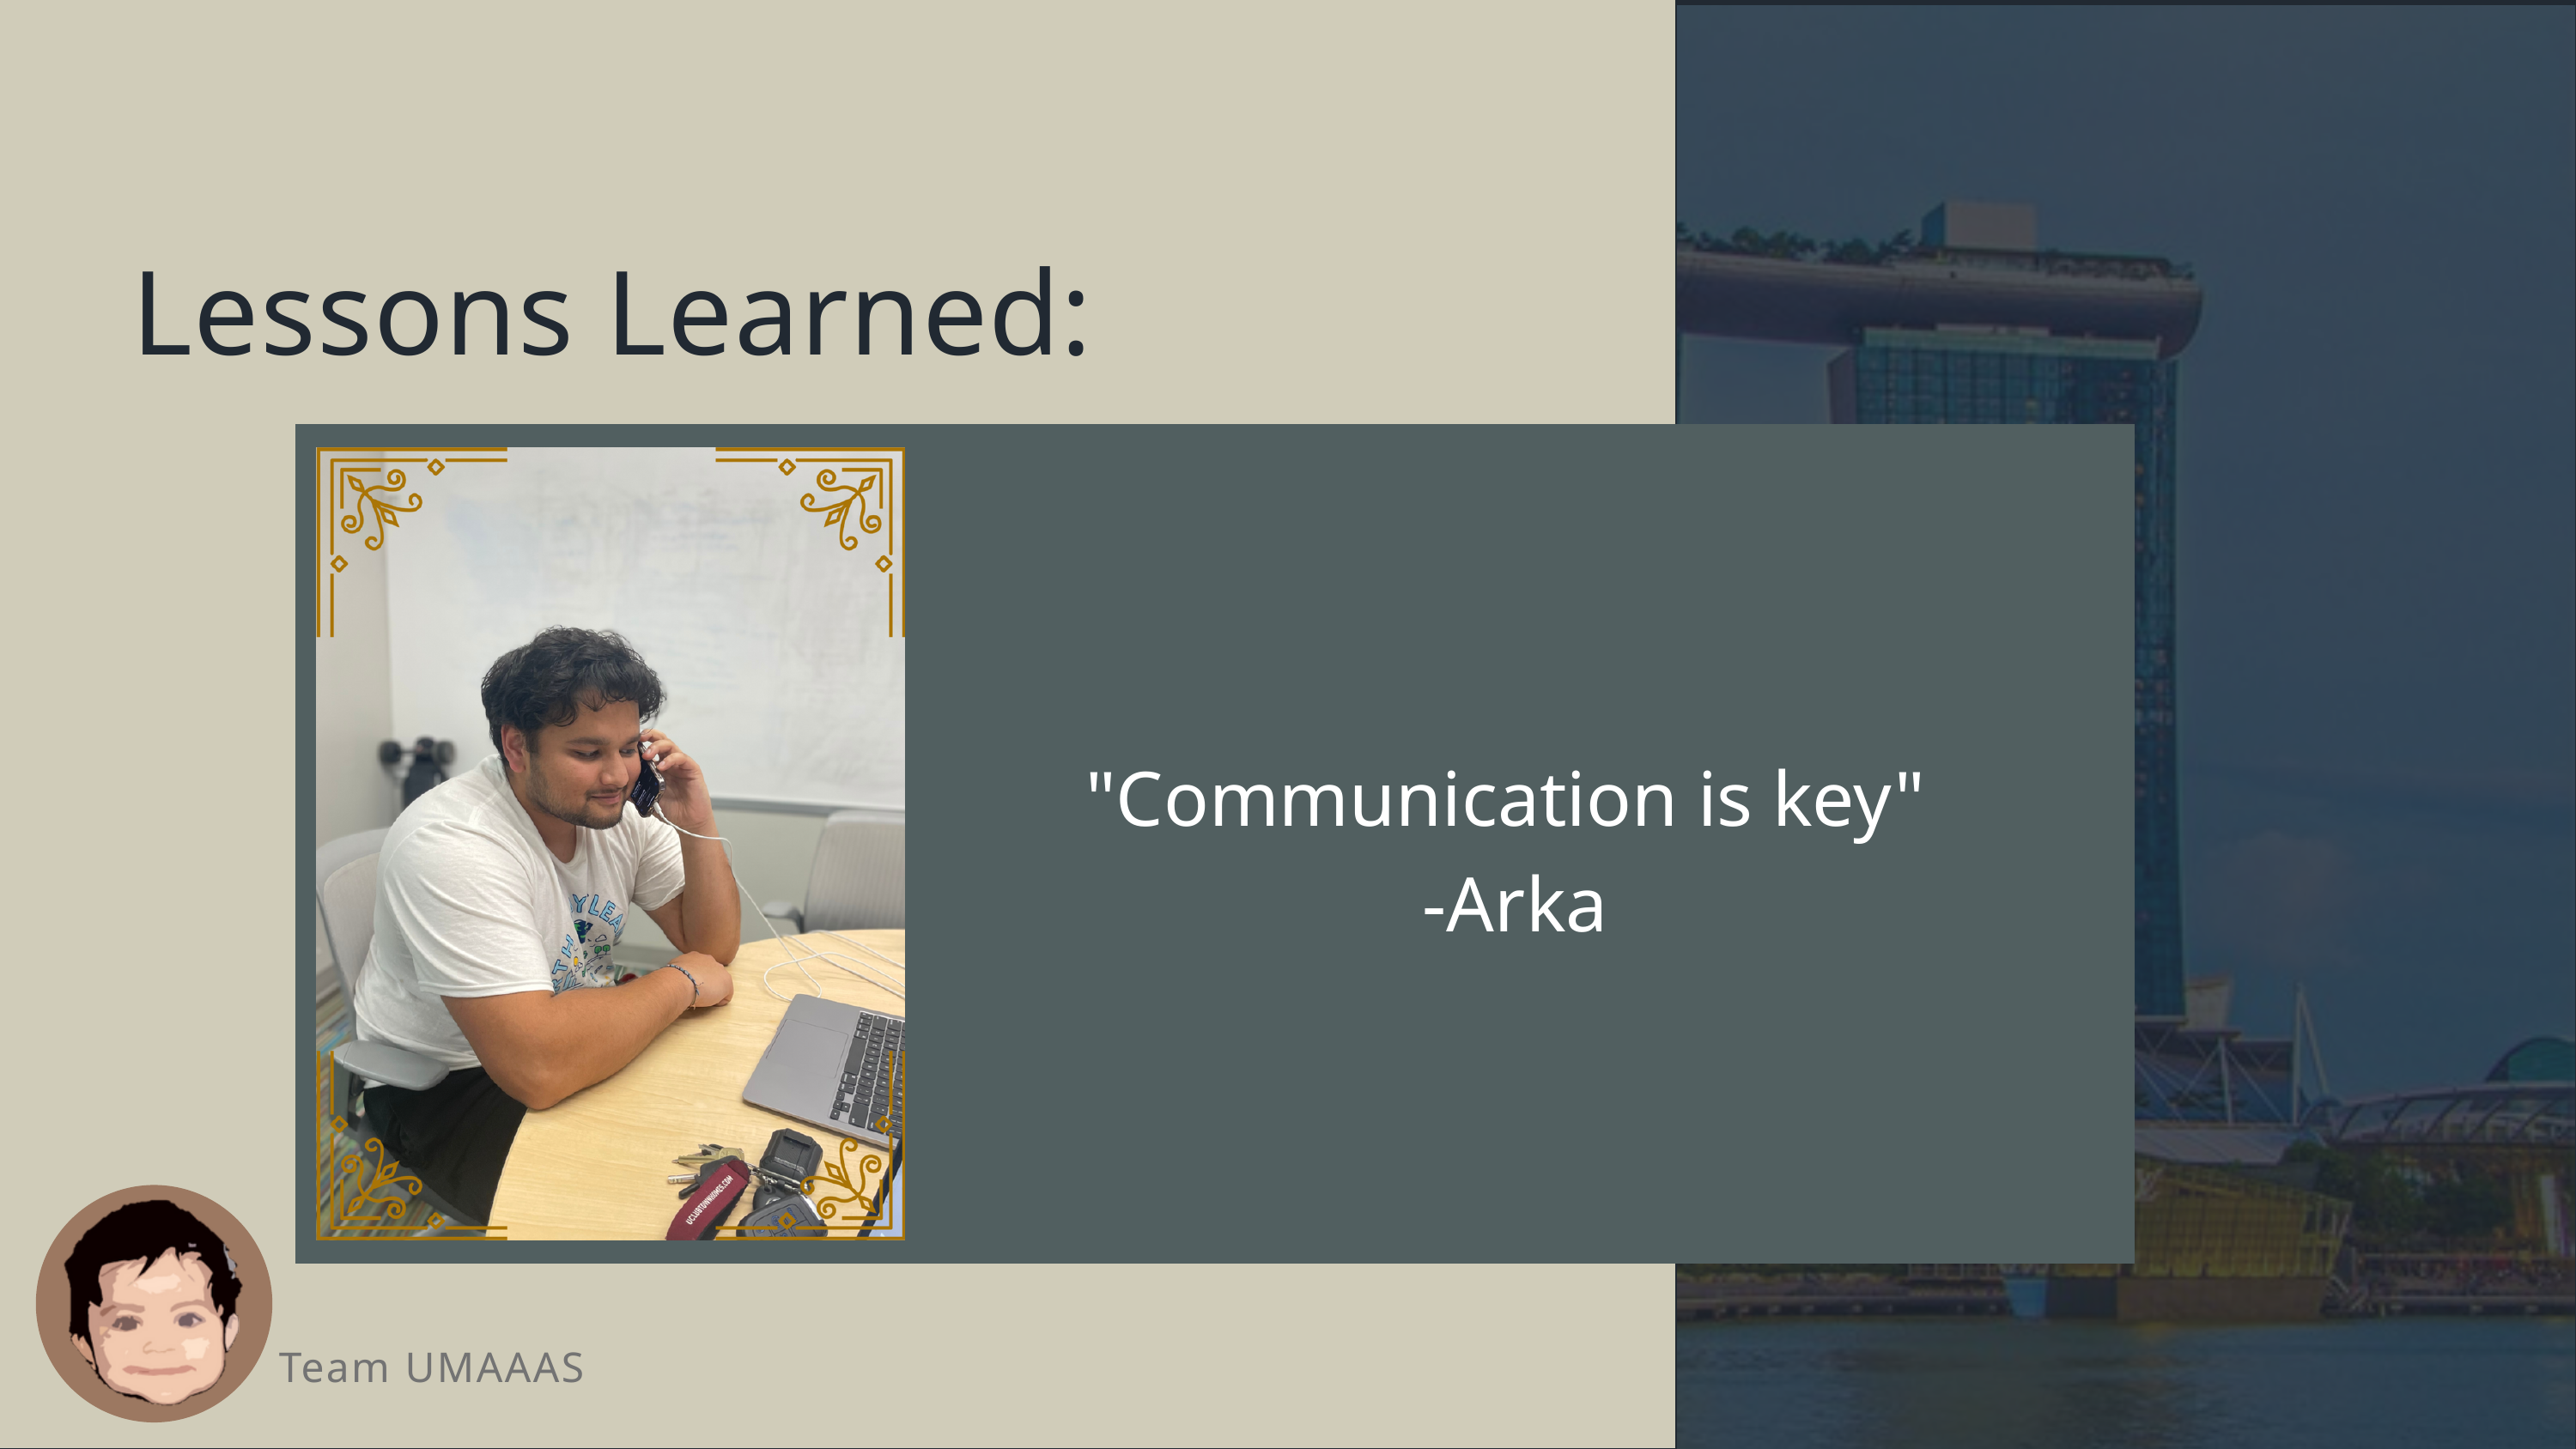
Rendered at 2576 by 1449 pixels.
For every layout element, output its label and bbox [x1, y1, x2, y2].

text_box [0, 0, 1676, 1449]
text_box [34, 1185, 598, 1423]
text_box [295, 423, 2136, 1264]
picture [1677, 5, 2575, 1449]
picture [316, 447, 906, 1240]
